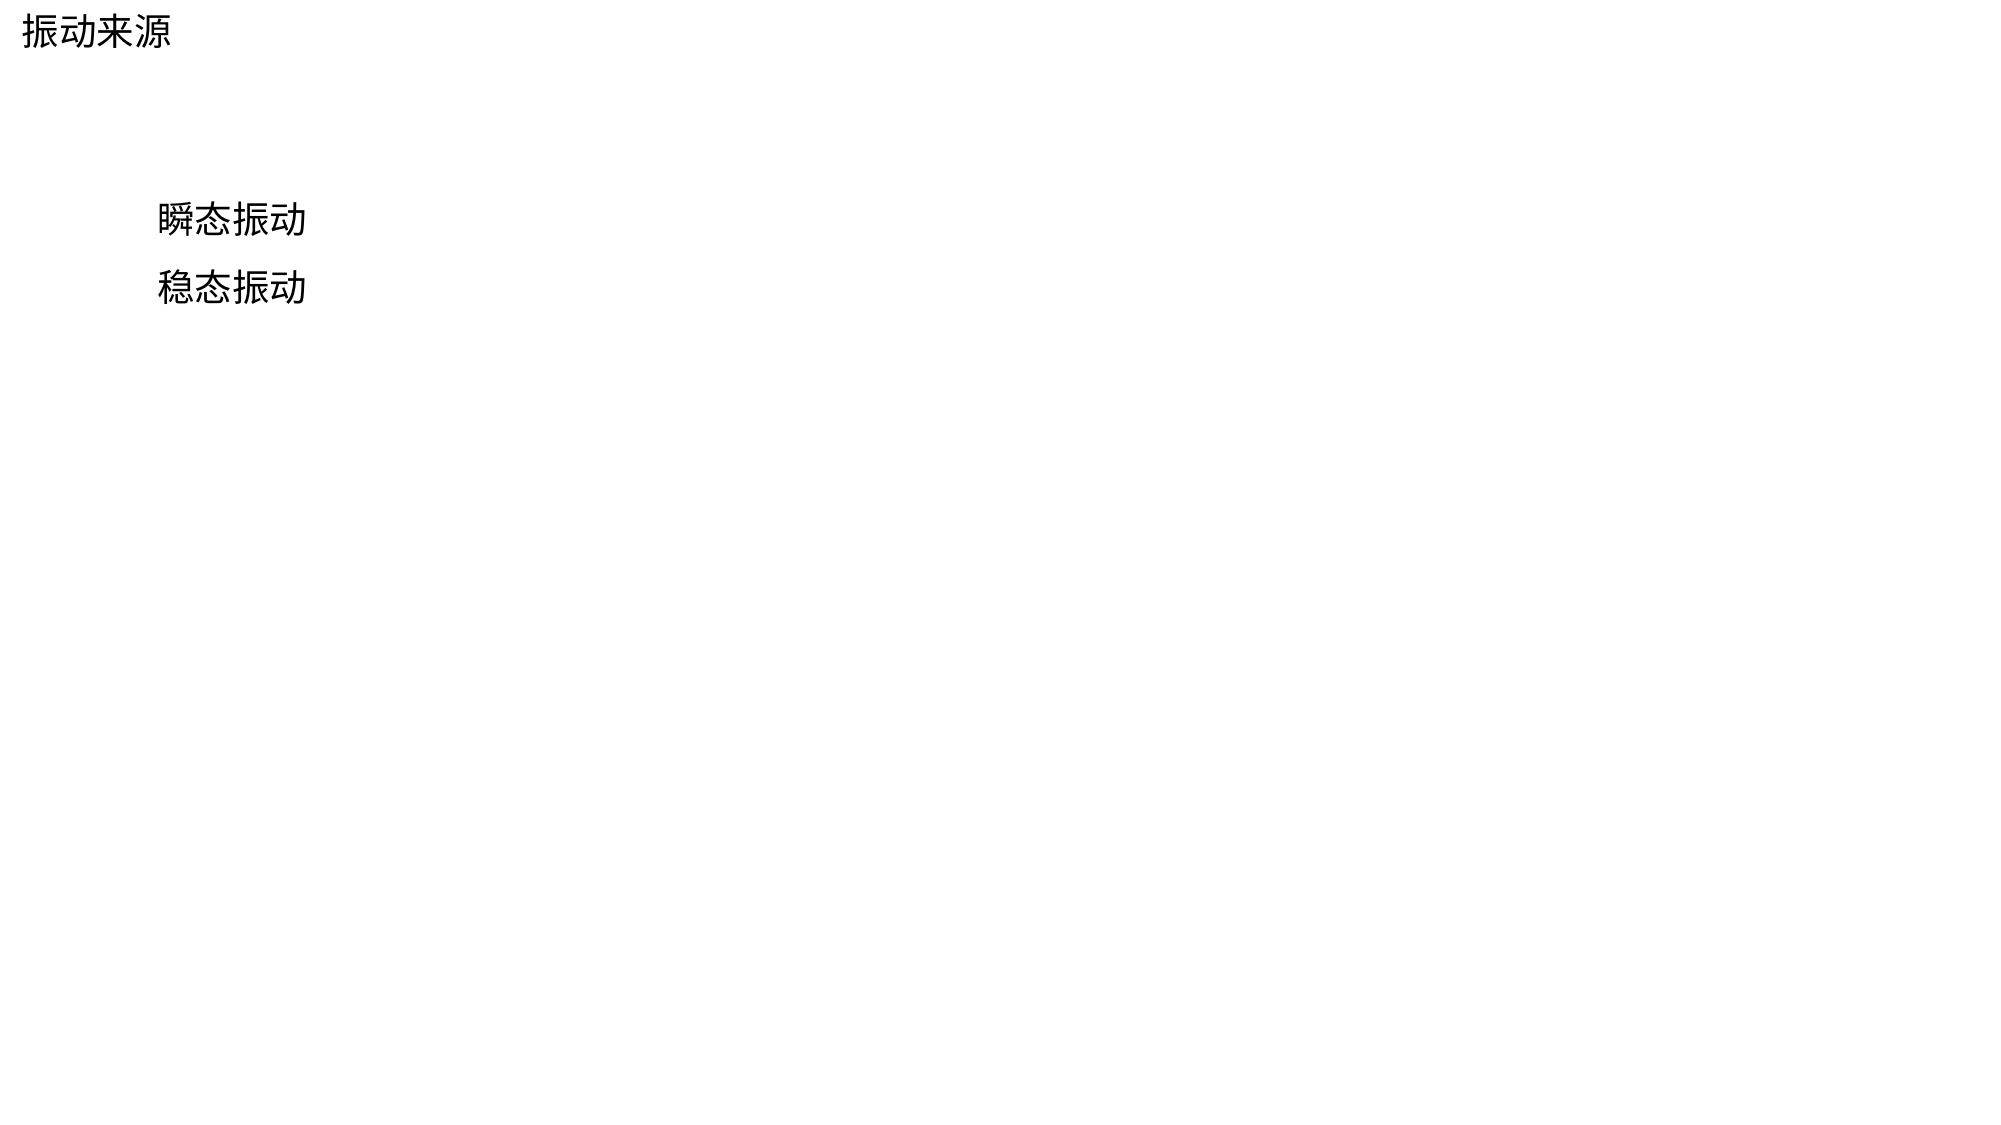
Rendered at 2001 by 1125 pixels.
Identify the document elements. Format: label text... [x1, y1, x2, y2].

text_box 瞬态振动 稳态振动 [142, 166, 323, 317]
text_box 振动来源 [6, 1, 187, 61]
